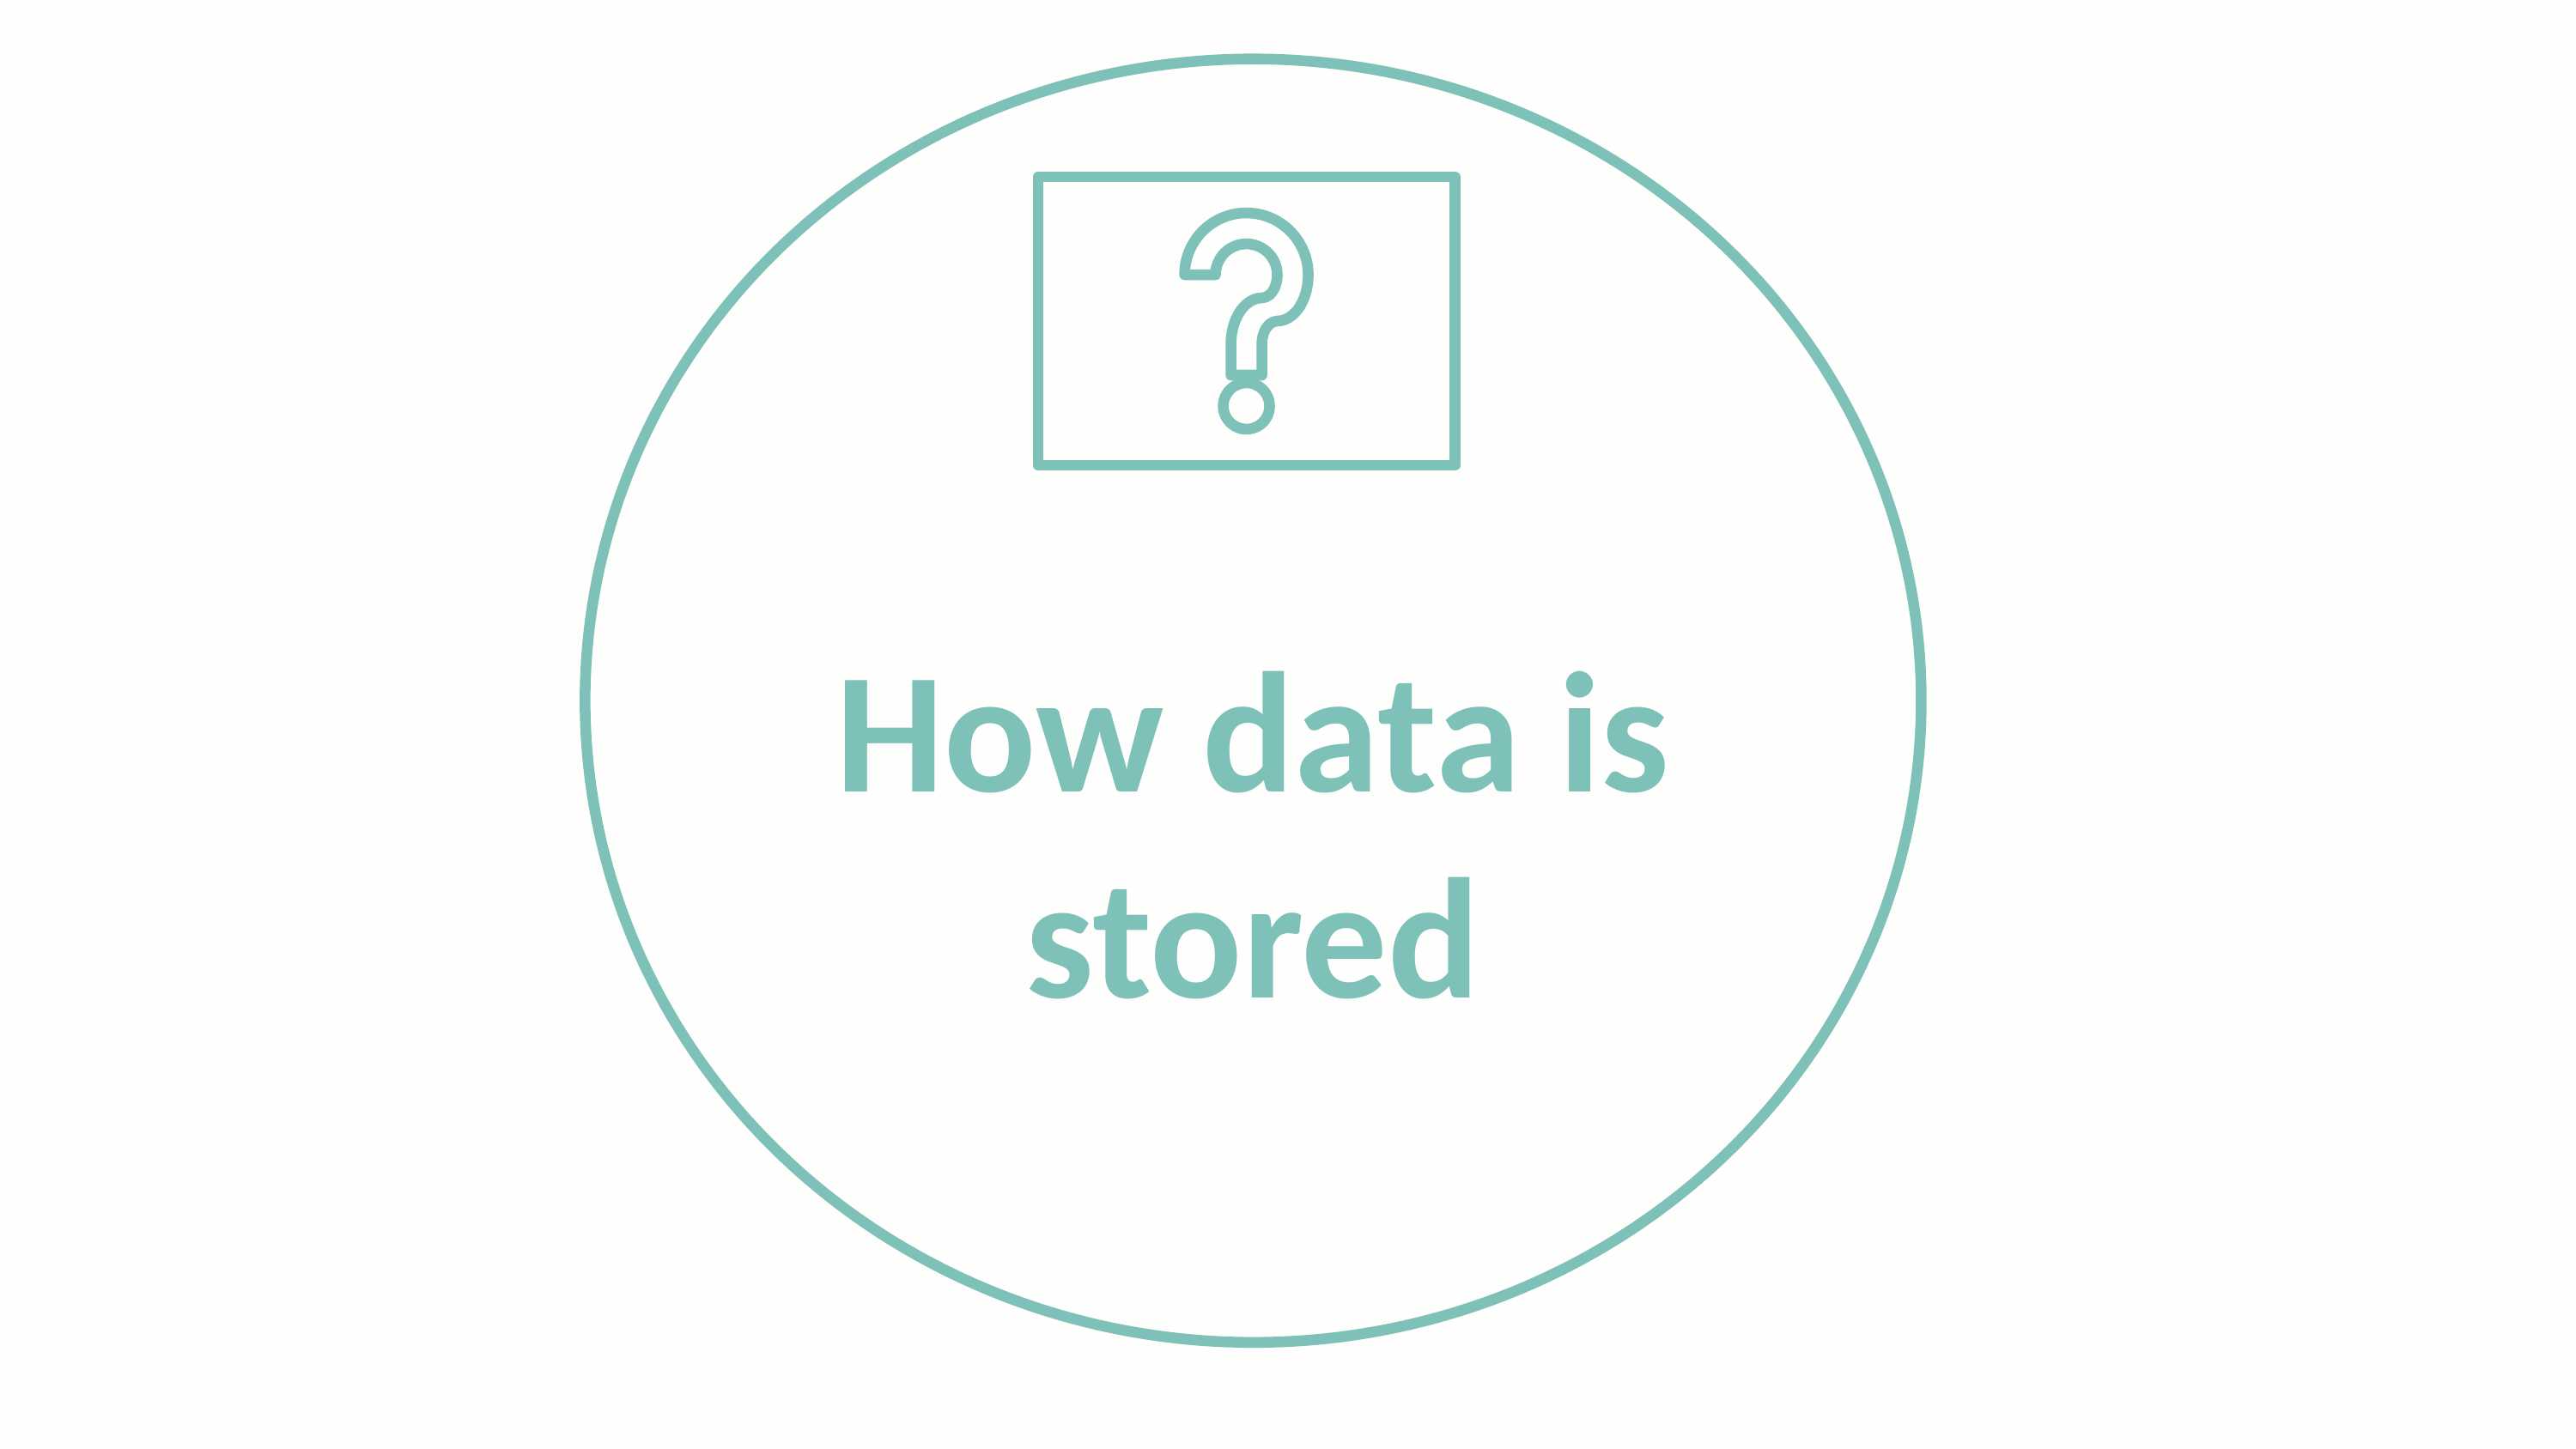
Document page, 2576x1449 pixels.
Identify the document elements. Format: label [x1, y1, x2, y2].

text_box [585, 58, 1922, 1343]
